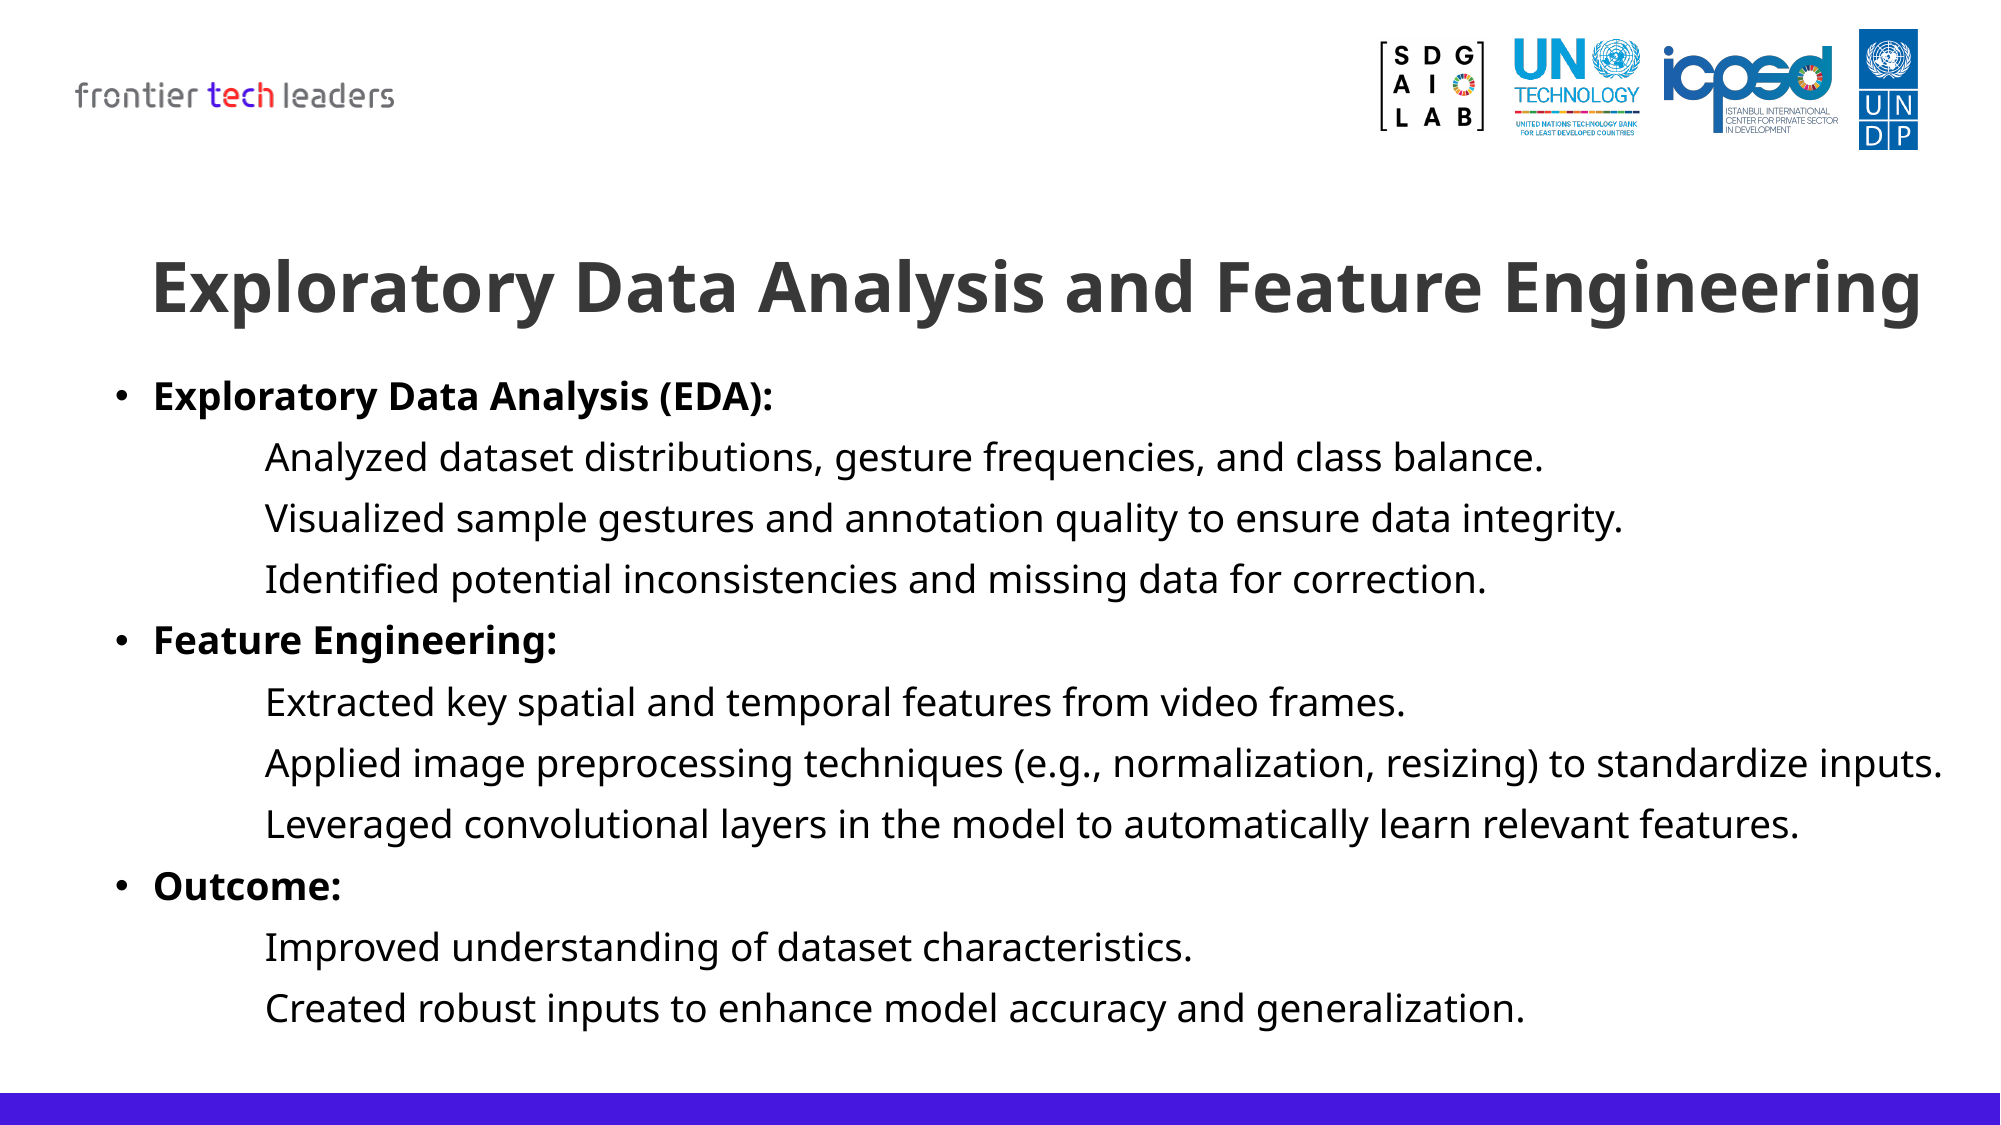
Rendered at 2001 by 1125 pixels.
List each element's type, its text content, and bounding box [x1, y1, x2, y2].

text_box Exploratory Data Analysis (EDA): Analyzed dataset distributions, gesture frequencies, and class balance. Visualized sample gestures and annotation quality to ensure data integrity. Identified potential inconsistencies and missing data for correction. Feature Engineering: Extracted key spatial and temporal features from video frames. Applied image preprocessing techniques (e.g., normalization, resizing) to standardize inputs. Leveraged convolutional layers in the model to automatically learn relevant features. Outcome: Improved understanding of dataset characteristics. Created robust inputs to enhance model accuracy and generalization. [107, 369, 1955, 1067]
text_box Exploratory Data Analysis and Feature Engineering [142, 242, 2000, 338]
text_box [1377, 29, 1918, 150]
text_box [0, 1093, 2000, 1125]
picture [75, 82, 394, 108]
